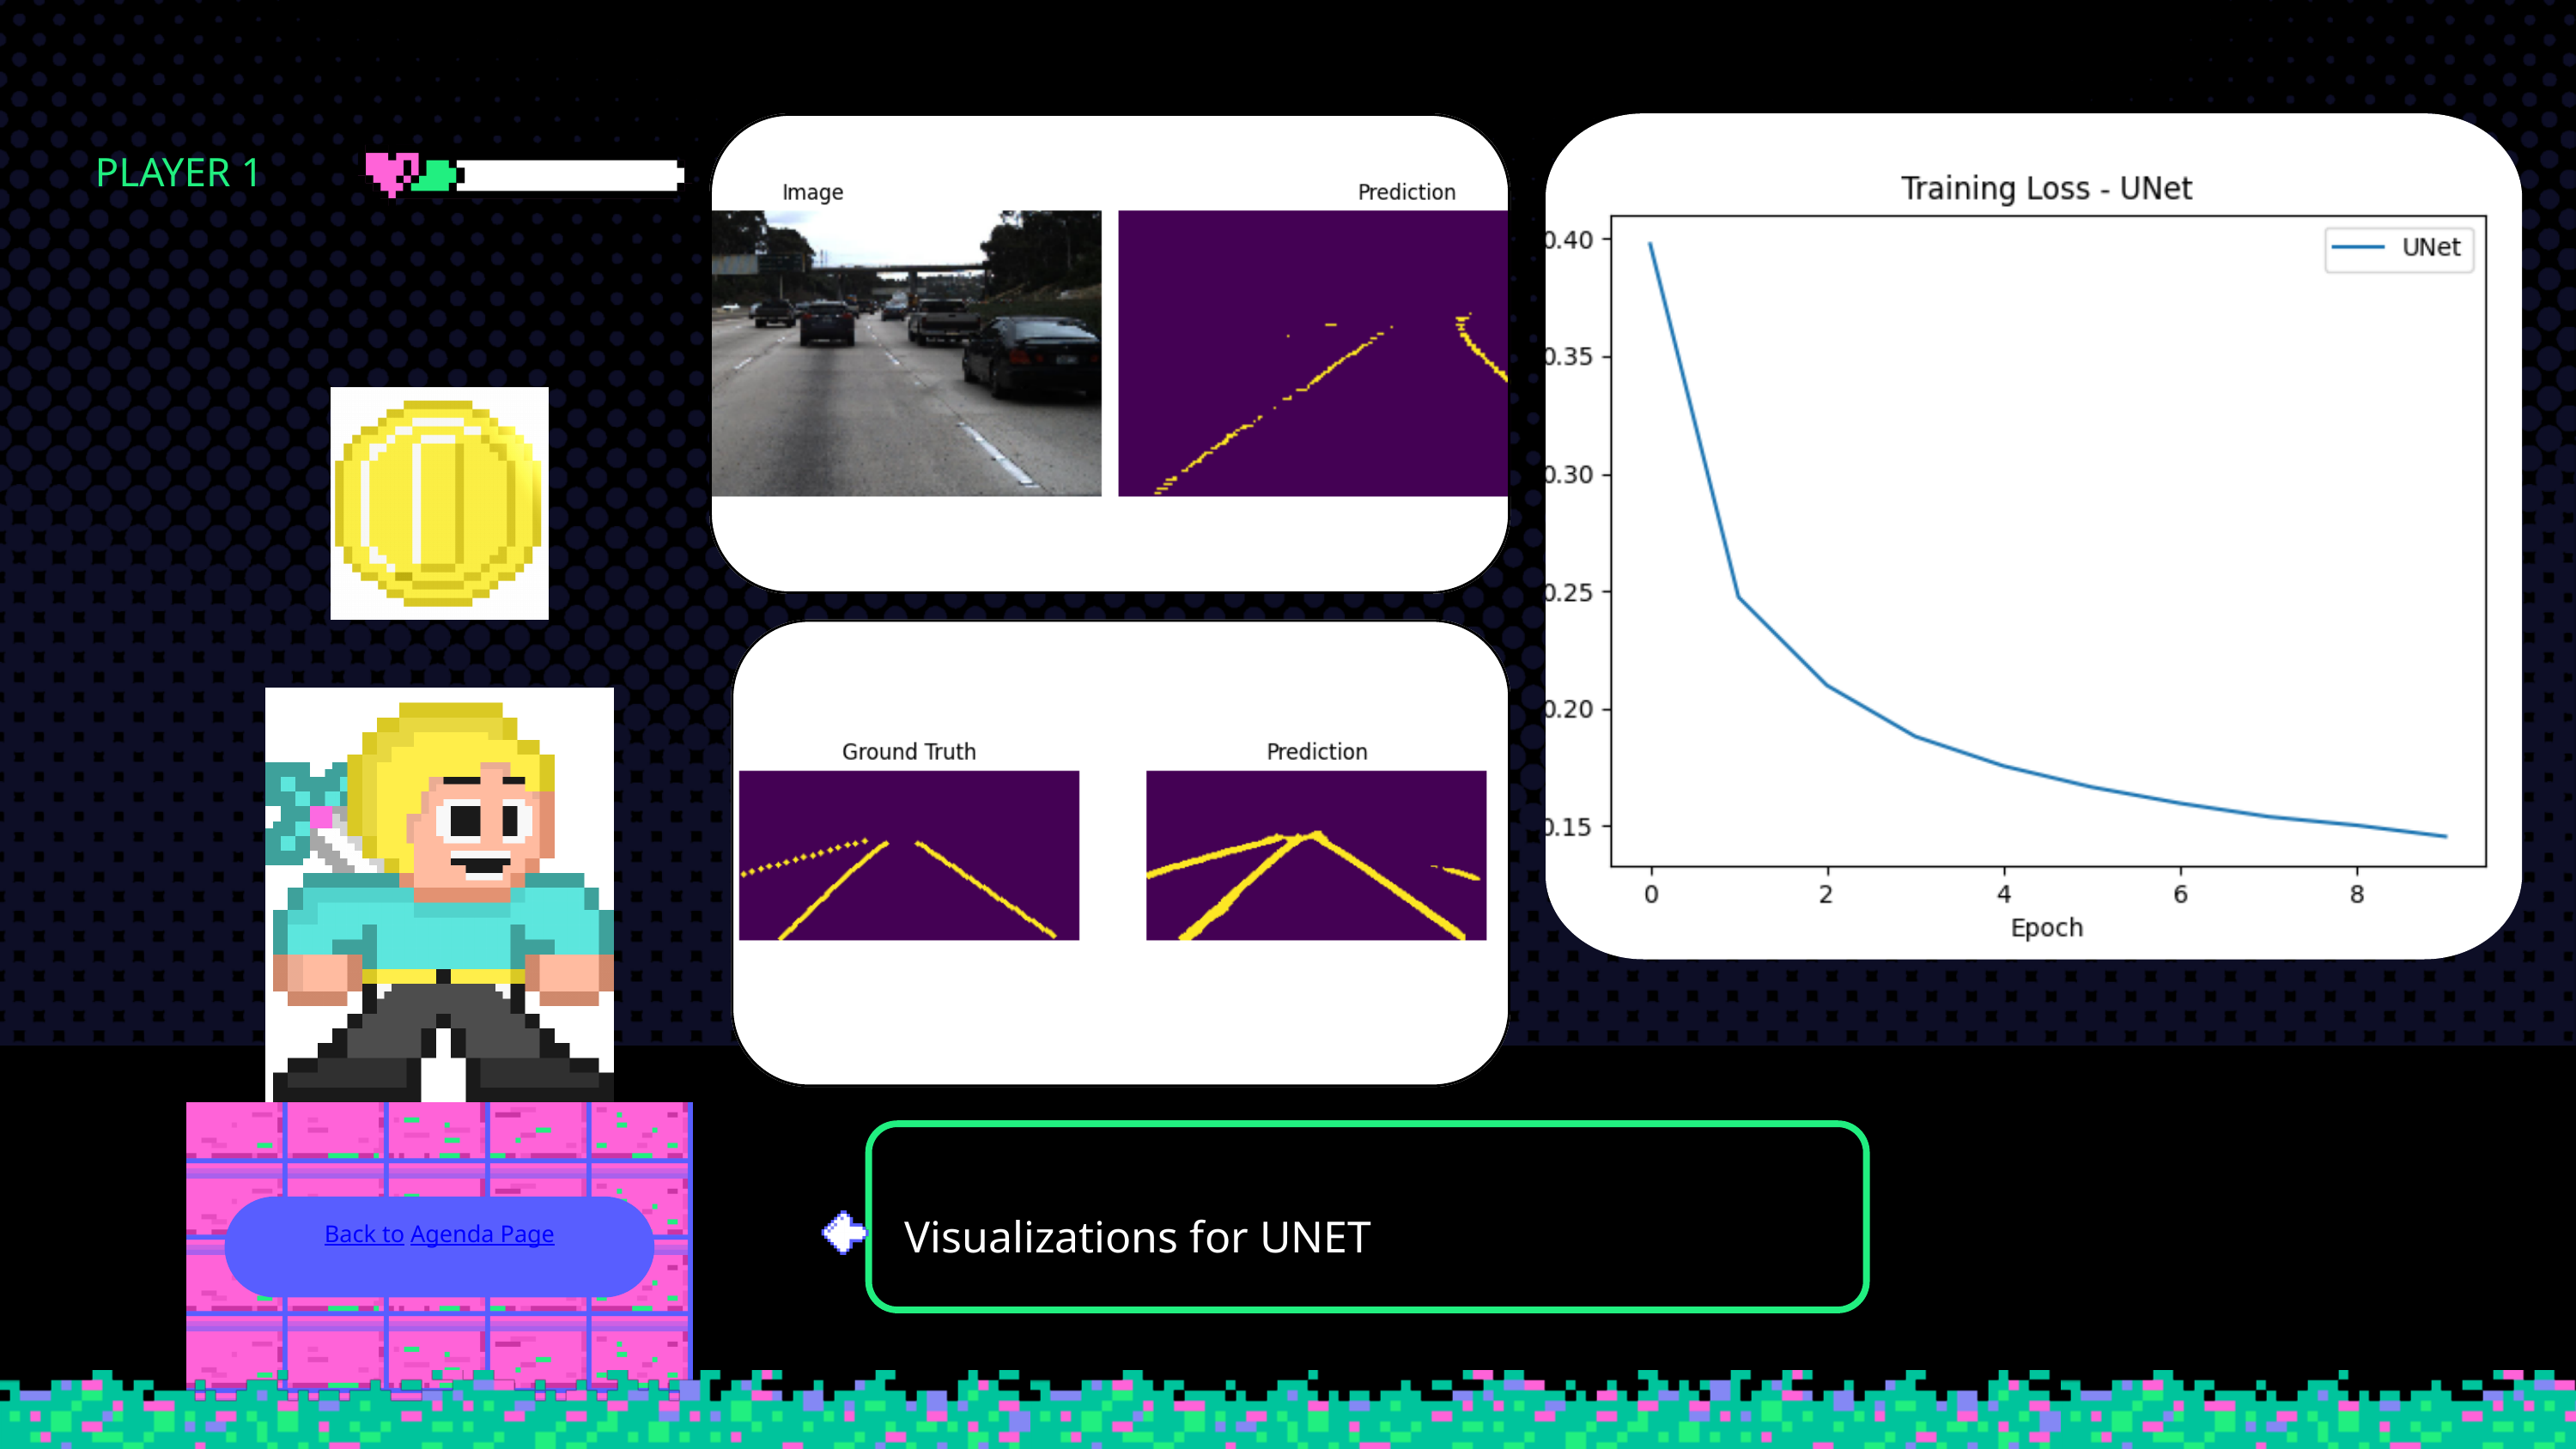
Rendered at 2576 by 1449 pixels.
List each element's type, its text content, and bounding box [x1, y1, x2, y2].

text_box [731, 619, 1511, 1088]
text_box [708, 112, 1511, 595]
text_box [224, 1196, 655, 1298]
text_box [821, 1210, 864, 1255]
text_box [0, 1370, 2576, 1449]
text_box [357, 144, 693, 206]
text_box [186, 1102, 693, 1179]
text_box PLAYER 1 [94, 150, 358, 196]
text_box [186, 1179, 693, 1255]
text_box [0, 0, 2576, 1046]
text_box [186, 1332, 693, 1367]
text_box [868, 1123, 1867, 1311]
text_box [186, 1255, 693, 1332]
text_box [1545, 112, 2523, 960]
picture [331, 387, 549, 620]
picture [264, 687, 614, 1103]
